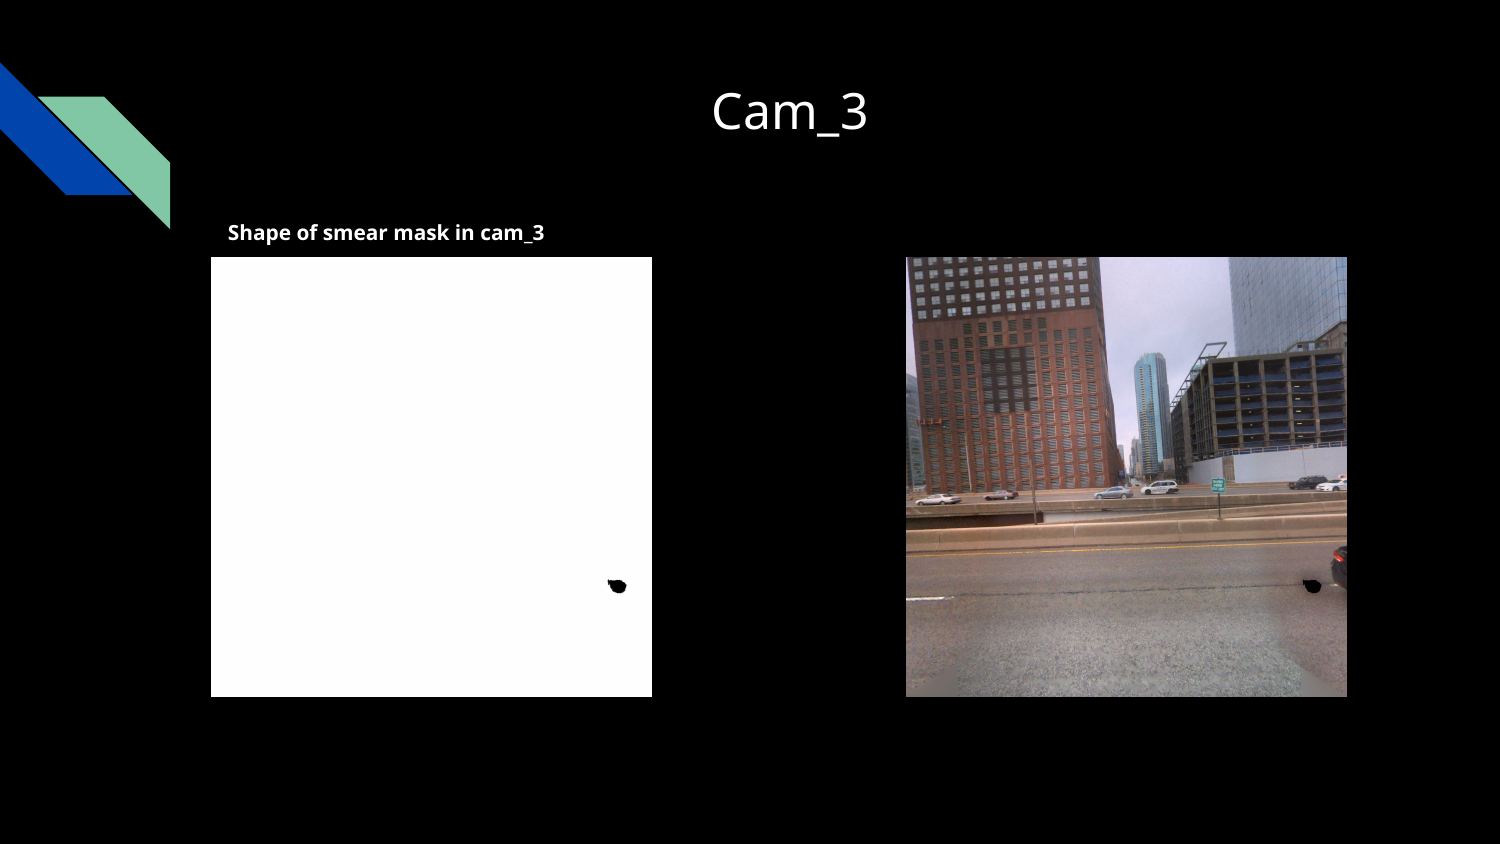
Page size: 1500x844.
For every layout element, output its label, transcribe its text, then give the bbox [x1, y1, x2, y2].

text_box Shape of smear mask in cam_3 [212, 201, 705, 259]
title Cam_3 [212, 64, 1368, 215]
picture [906, 256, 1347, 698]
picture [211, 256, 653, 698]
